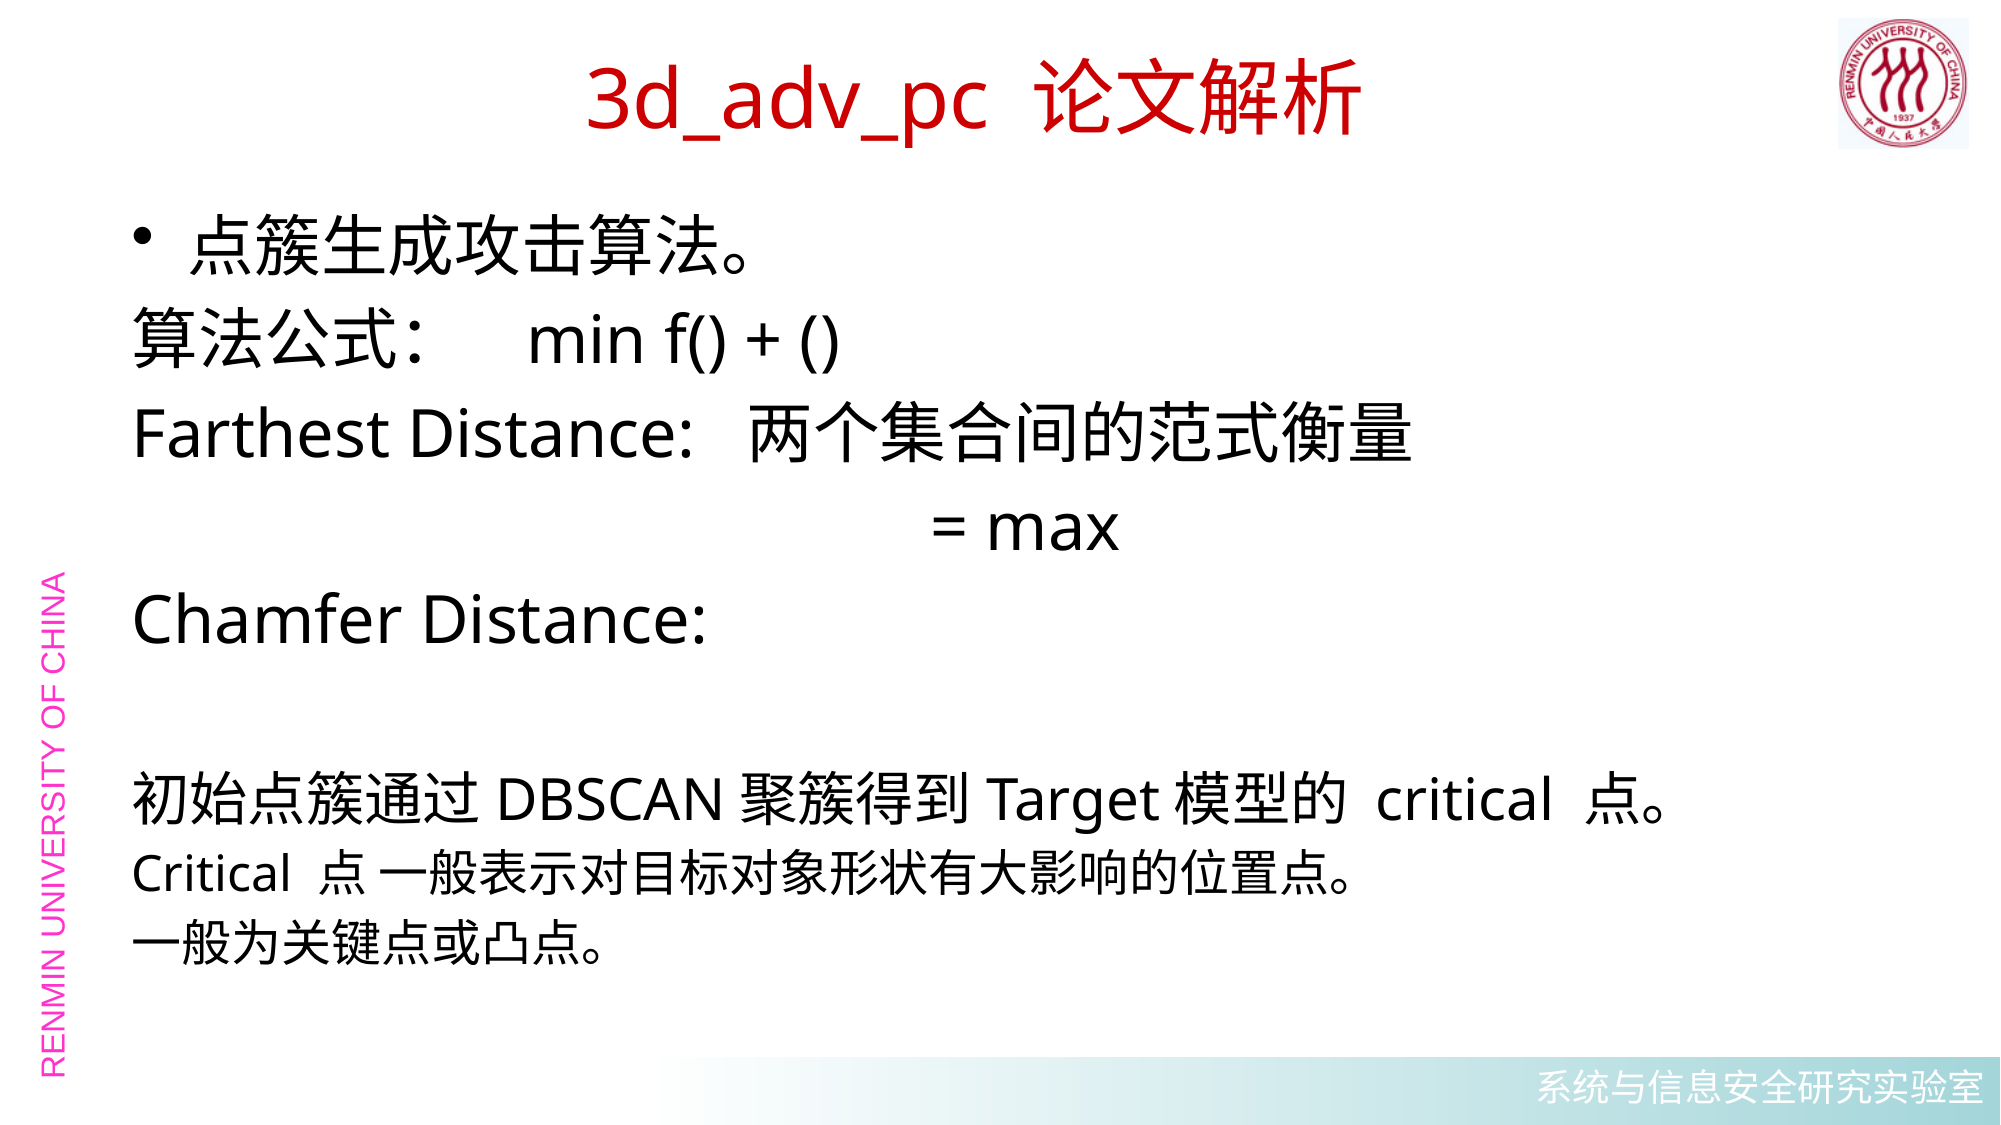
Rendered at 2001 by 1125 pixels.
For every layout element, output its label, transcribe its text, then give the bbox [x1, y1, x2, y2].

picture [1838, 18, 1969, 149]
title 3d_adv_pc 论文解析 [83, 37, 1867, 173]
